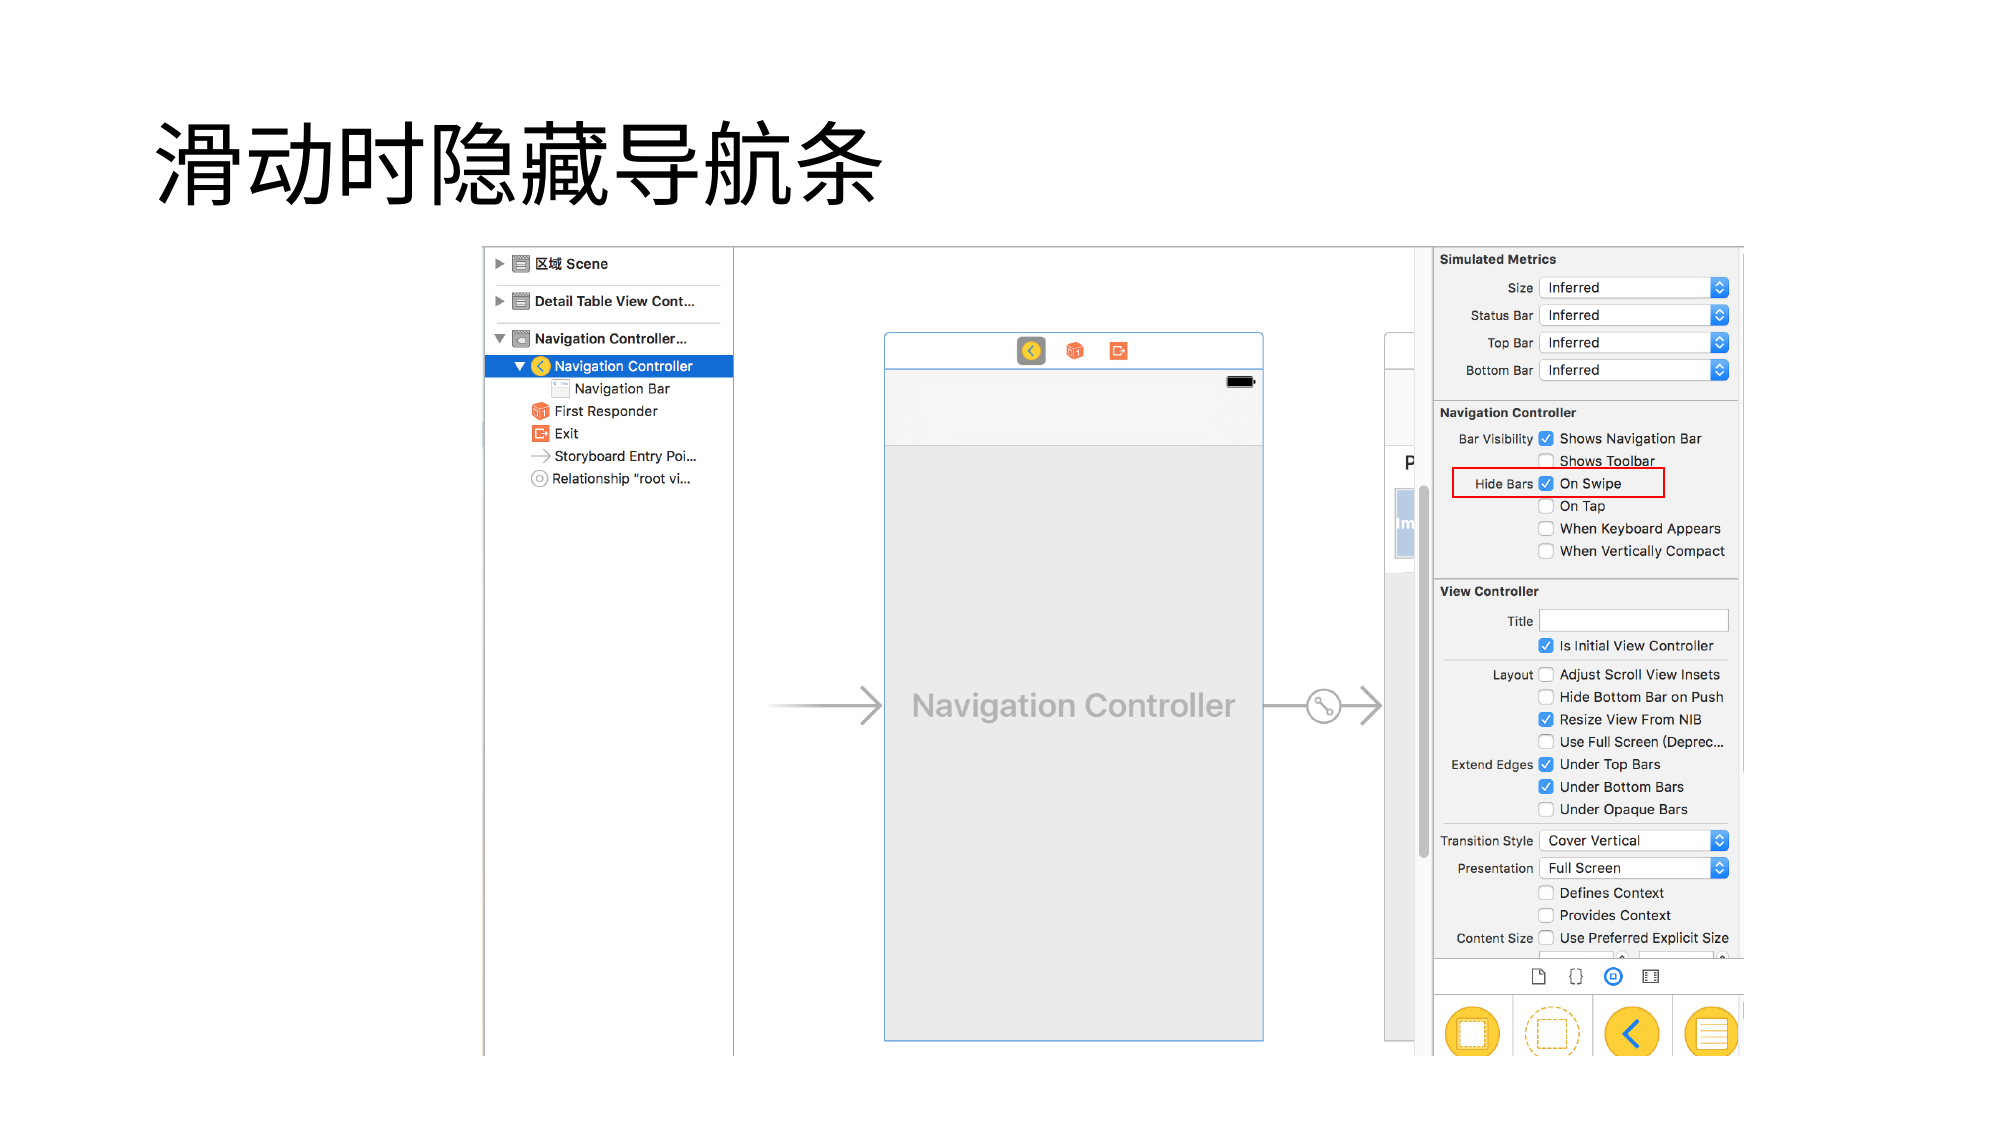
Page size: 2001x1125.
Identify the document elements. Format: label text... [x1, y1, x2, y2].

picture [482, 246, 1744, 1056]
title 滑动时隐藏导航条 [137, 59, 1863, 278]
